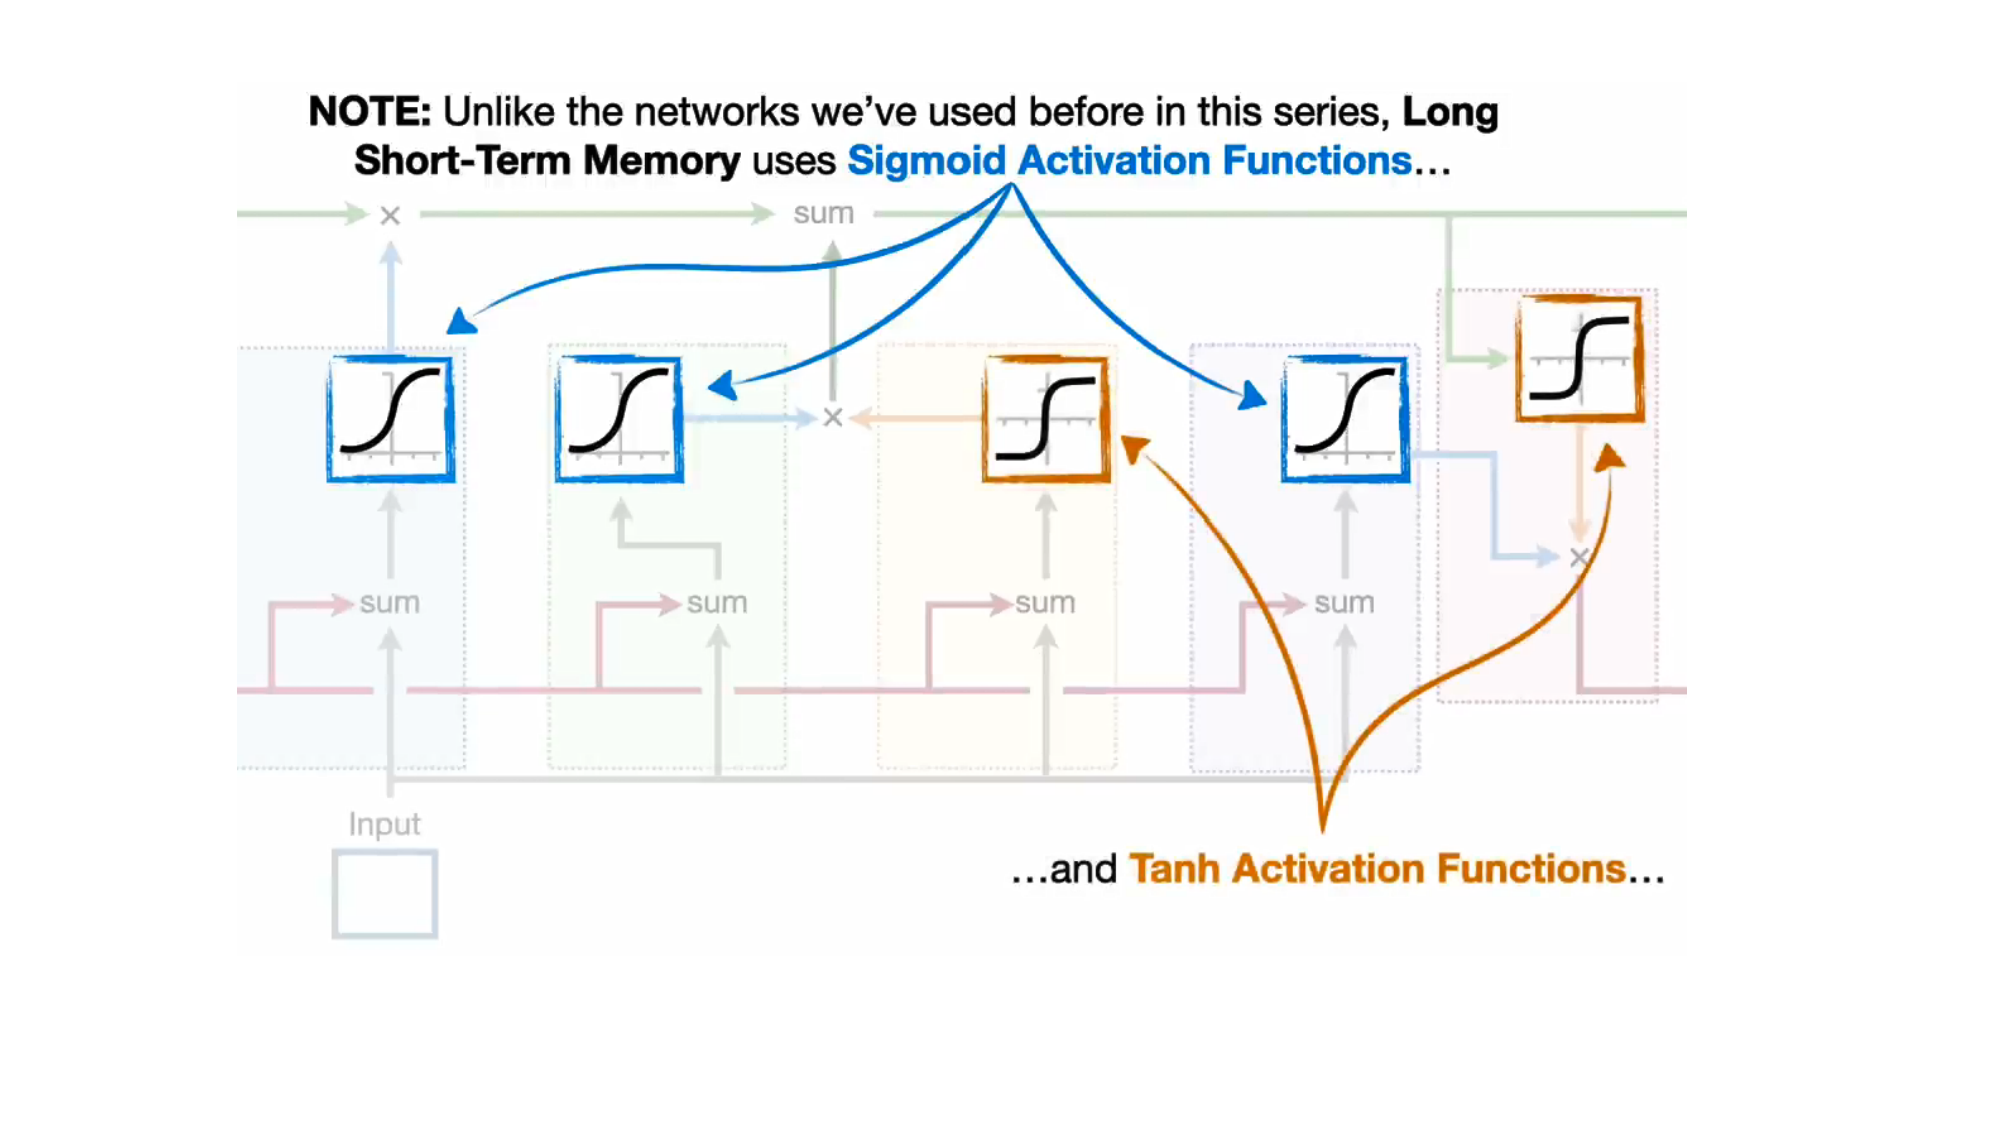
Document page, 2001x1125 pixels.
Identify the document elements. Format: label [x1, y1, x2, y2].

picture [237, 82, 1687, 956]
